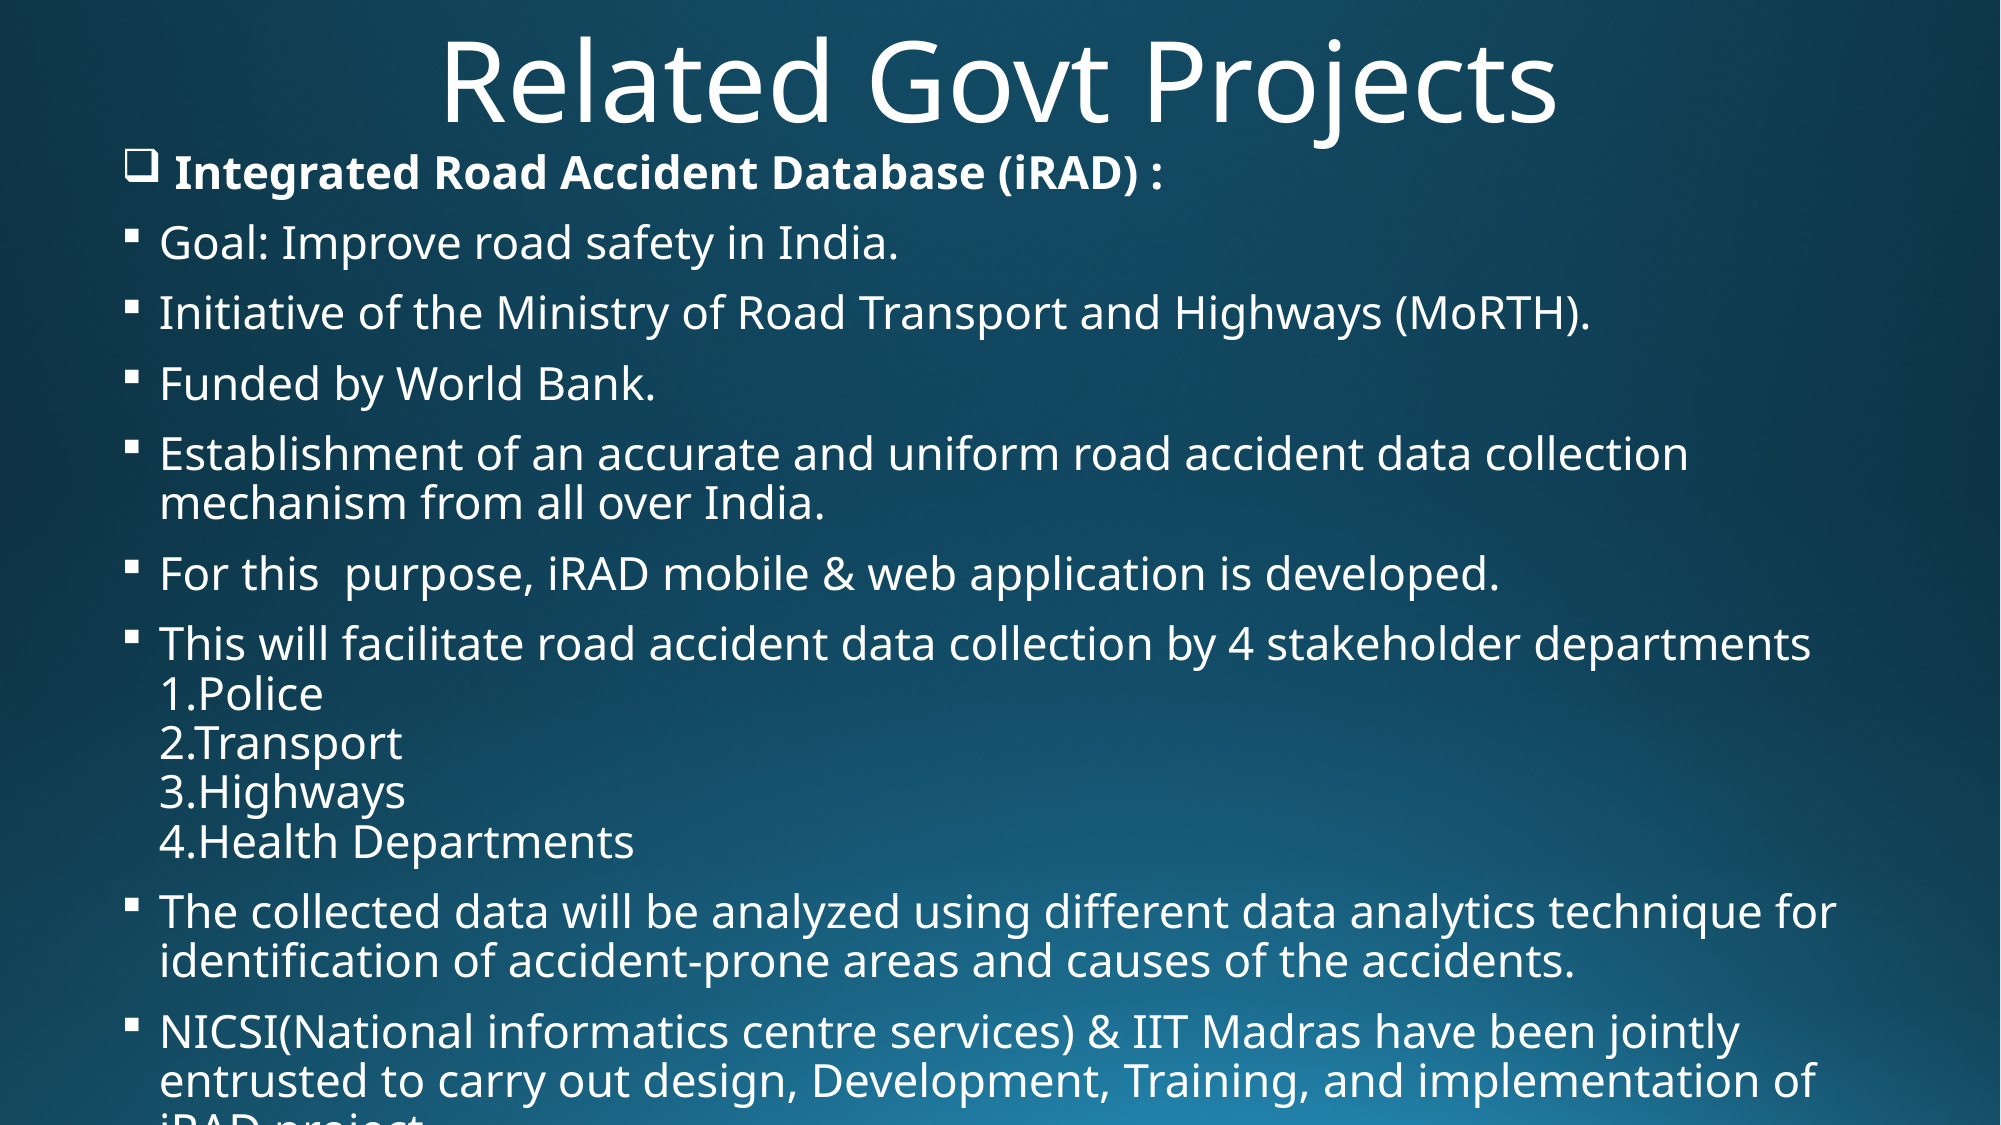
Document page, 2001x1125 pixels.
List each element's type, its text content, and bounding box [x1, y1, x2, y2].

title Related Govt Projects [137, 0, 1863, 142]
picture [0, 0, 2001, 1125]
list Integrated Road Accident Database (iRAD) : Goal: Improve road safety in India. Initiative of the Ministry of Road Transport and Highways (MoRTH). Funded by World Bank. Establishment of an accurate and uniform road accident data collection mechanism from all over India. For this purpose, iRAD mobile & web application is developed. This will facilitate road accident data collection by 4 stakeholder departments 1.Police 2.Transport 3.Highways 4.Health Departments The collected data will be analyzed using different data analytics technique for identification of accident-prone areas and causes of the accidents. NICSI(National informatics centre services) & IIT Madras have been jointly entrusted to carry out design, Development, Training, and implementation of iRAD project [106, 142, 1926, 1068]
